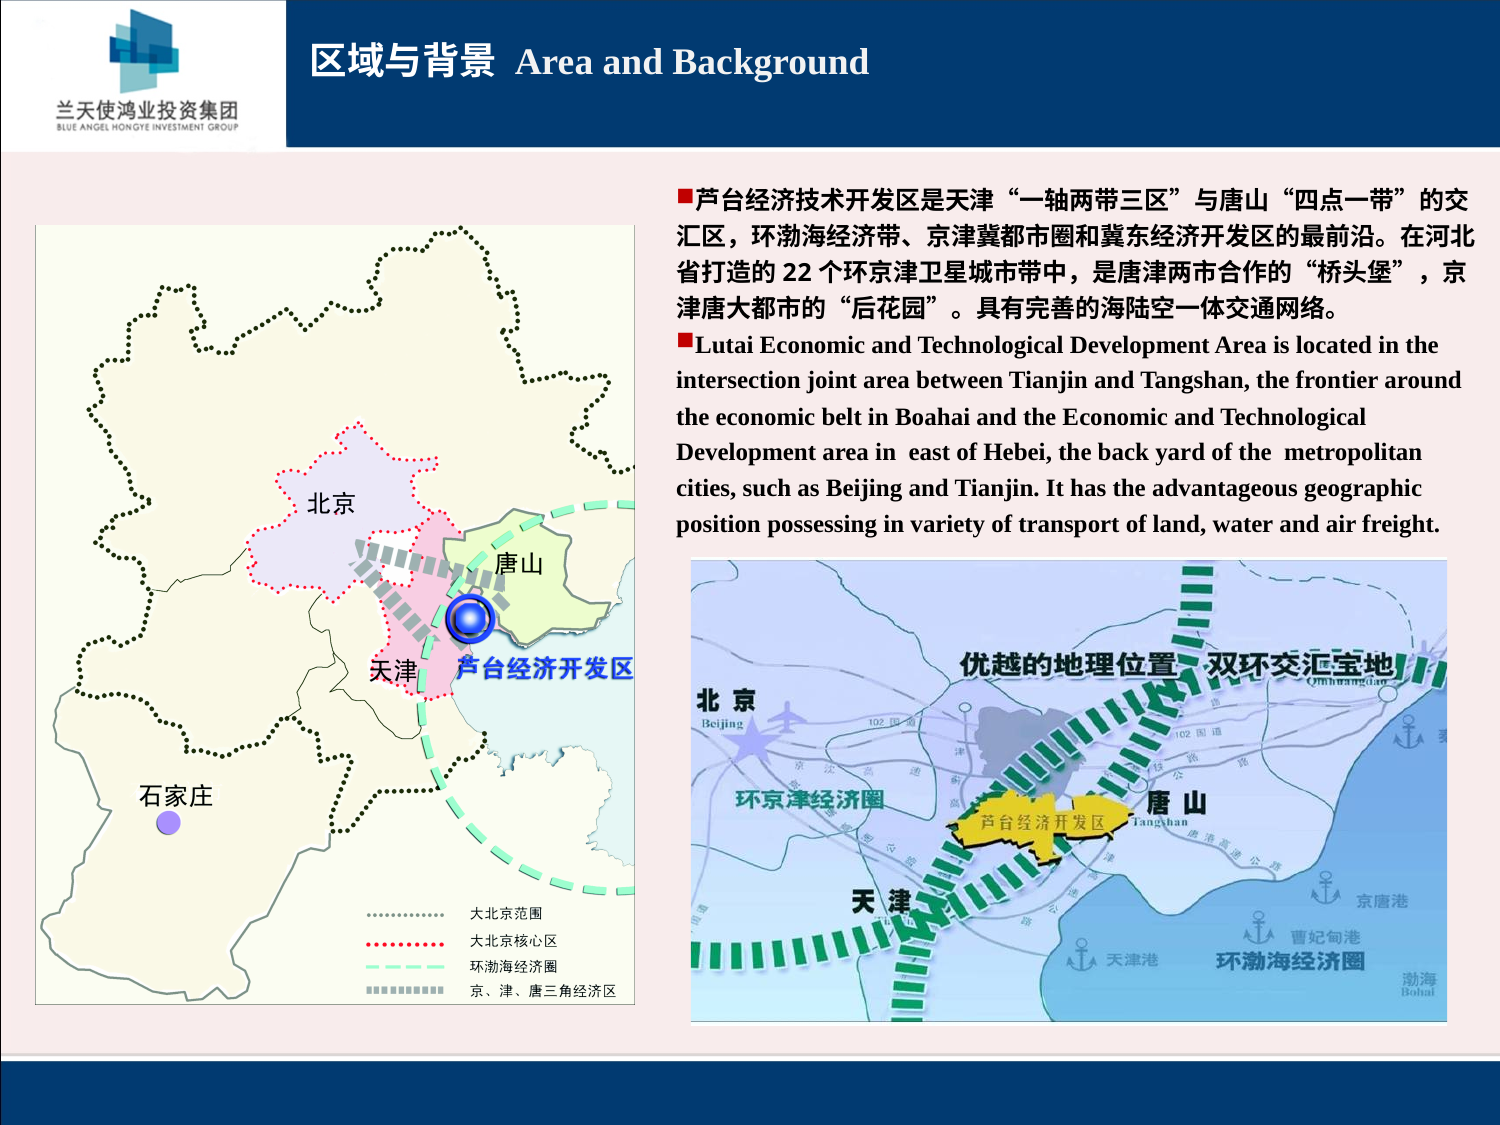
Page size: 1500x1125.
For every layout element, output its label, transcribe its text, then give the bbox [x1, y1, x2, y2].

picture [0, 0, 1500, 1125]
text_box 芦台经济技术开发区是天津“一轴两带三区”与唐山“四点一带”的交汇区，环渤海经济带、京津冀都市圈和冀东经济开发区的最前沿。在河北省打造的22个环京津卫星城市带中，是唐津两市合作的“桥头堡”，京津唐大都市的“后花园”。具有完善的海陆空一体交通网络。 Lutai Economic and Technological Development Area is located in the intersection joint area between Tianjin and Tangshan, the frontier around the economic belt in Boahai and the Economic and Technological Development area in east of Hebei, the back yard of the metropolitan cities, such as Beijing and Tianjin. It has the advantageous geographic position possessing in variety of transport of land, water and air freight. [661, 131, 1500, 522]
text_box 区域与背景 Area and Background [294, 29, 1500, 90]
